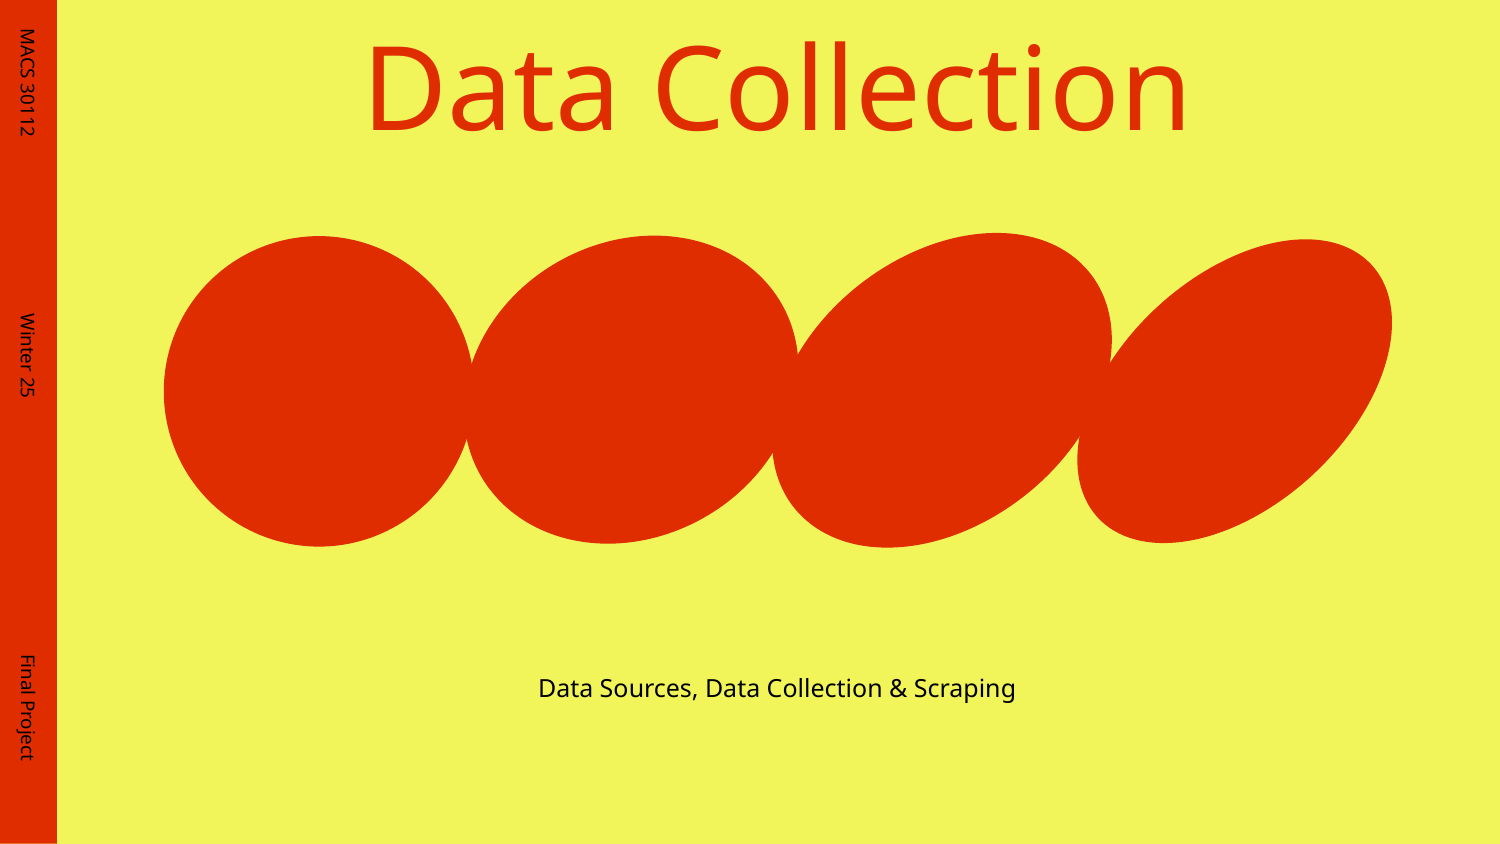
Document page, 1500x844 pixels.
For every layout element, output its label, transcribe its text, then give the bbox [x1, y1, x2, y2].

subtitle MACS 30112 [0, 13, 57, 279]
subtitle Winter 25 [0, 298, 57, 546]
subtitle Final Project [0, 582, 57, 834]
list Data Sources, Data Collection & Scraping [377, 657, 1179, 797]
title Data Collection [81, 26, 1474, 270]
